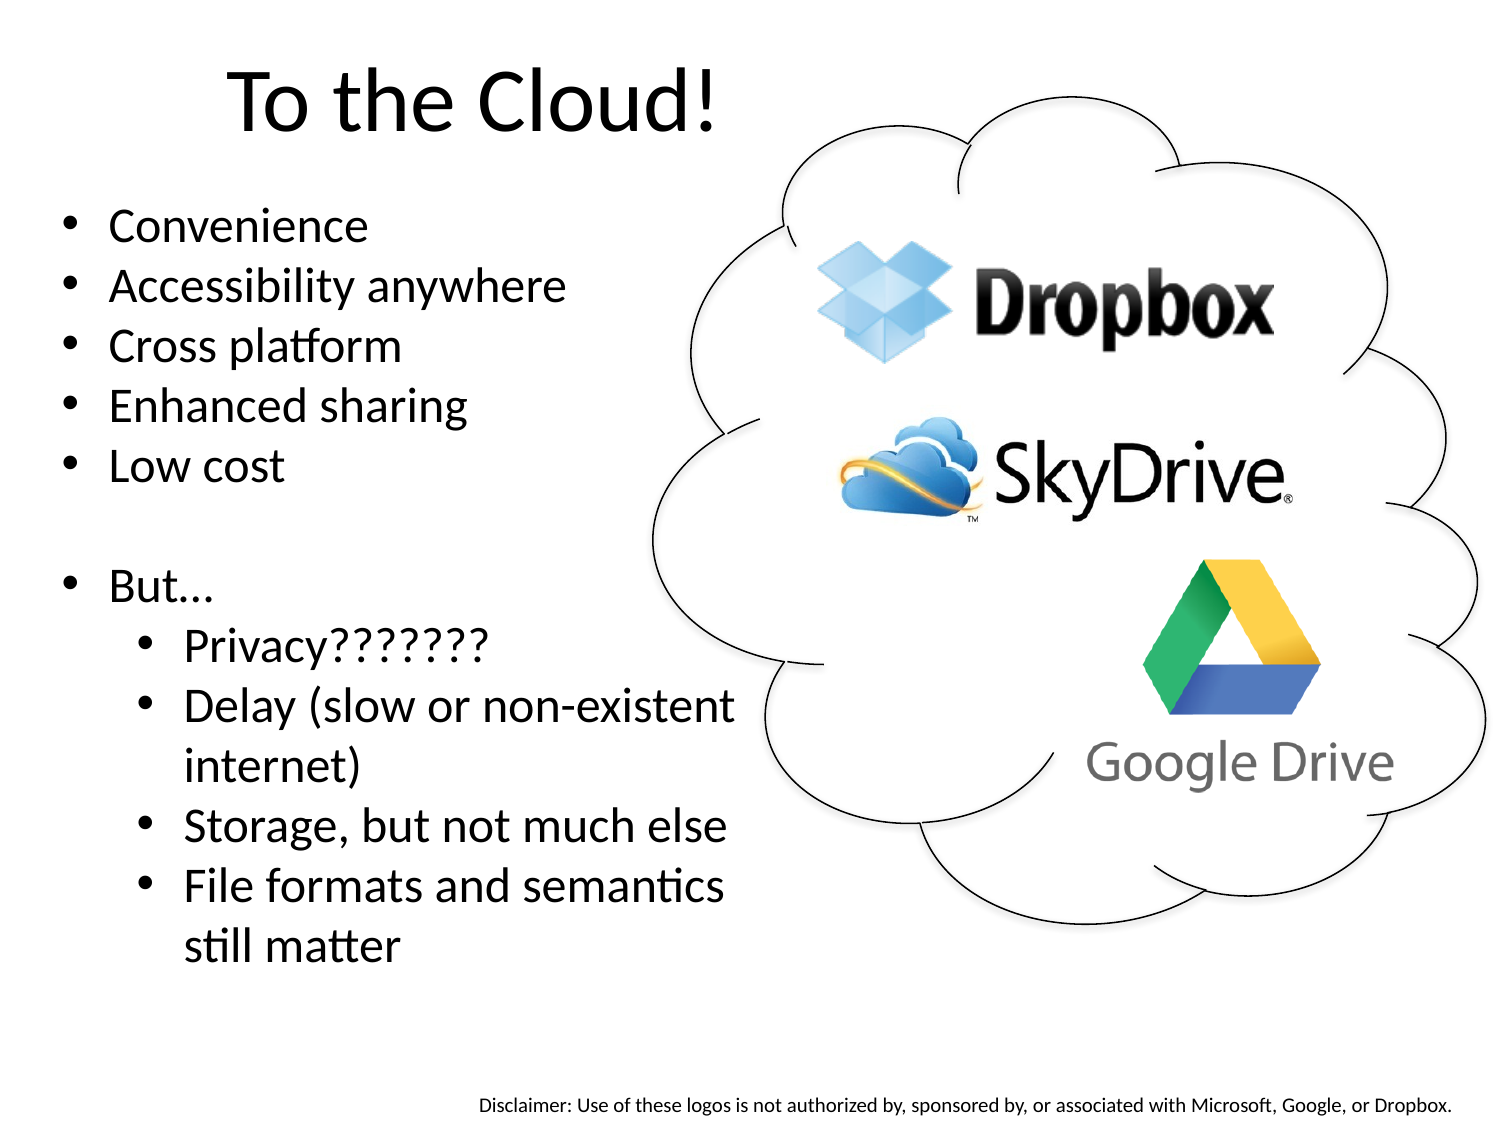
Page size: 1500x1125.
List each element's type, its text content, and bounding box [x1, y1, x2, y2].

title To the Cloud! [75, 18, 875, 172]
picture [817, 241, 1394, 796]
text_box Convenience Accessibility anywhere Cross platform Enhanced sharing Low cost But… Privacy??????? Delay (slow or non-existent internet) Storage, but not much else File formats and semantics still matter [46, 184, 767, 980]
text_box [767, 96, 1487, 926]
text_box Disclaimer: Use of these logos is not authorized by, sponsored by, or associated with Microsoft, Google, or Dropbox. [464, 1084, 1500, 1125]
